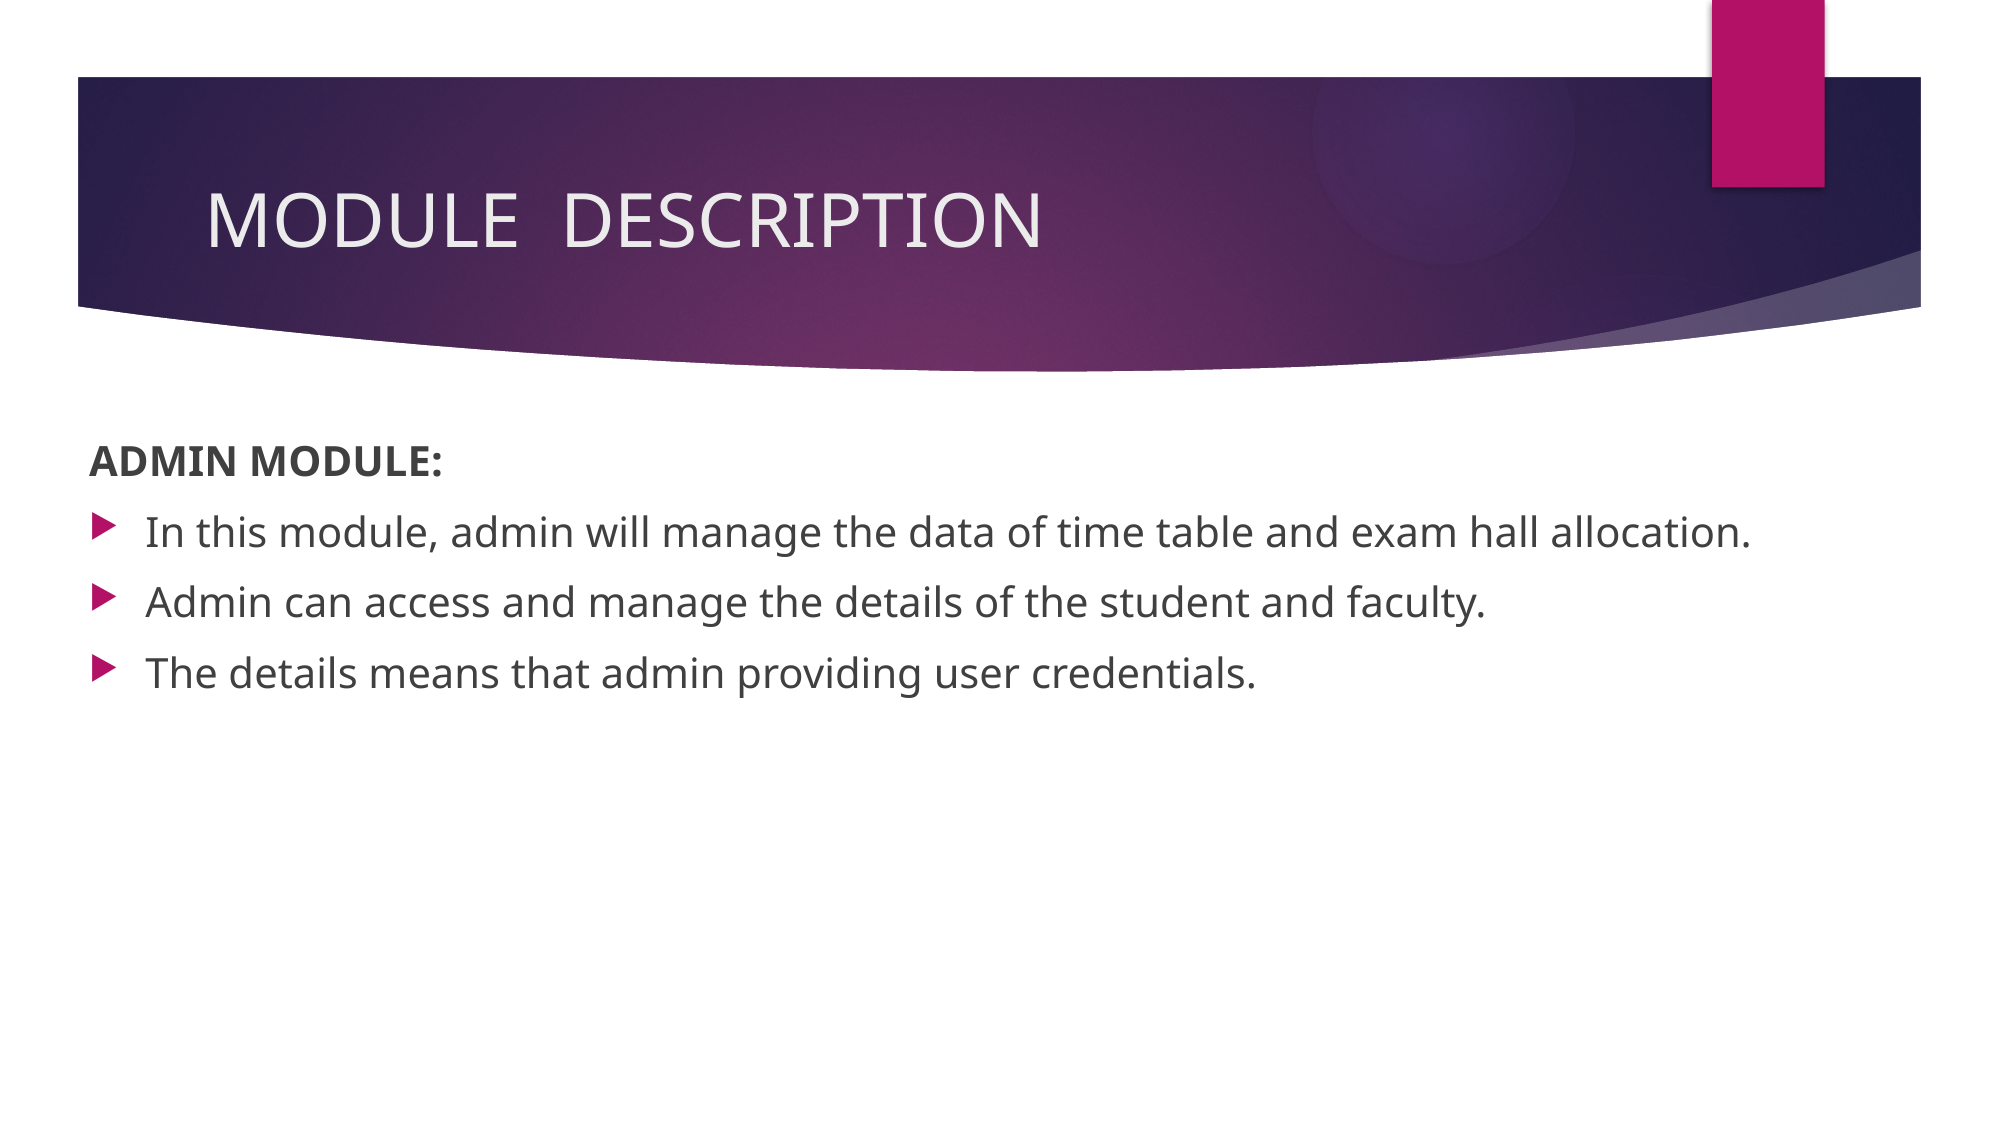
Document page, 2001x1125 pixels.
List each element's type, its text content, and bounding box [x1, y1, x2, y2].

list ADMIN MODULE: In this module, admin will manage the data of time table and exam hall allocation. Admin can access and manage the details of the student and faculty. The details means that admin providing user credentials. [74, 427, 1926, 988]
title MODULE DESCRIPTION [189, 159, 1627, 276]
